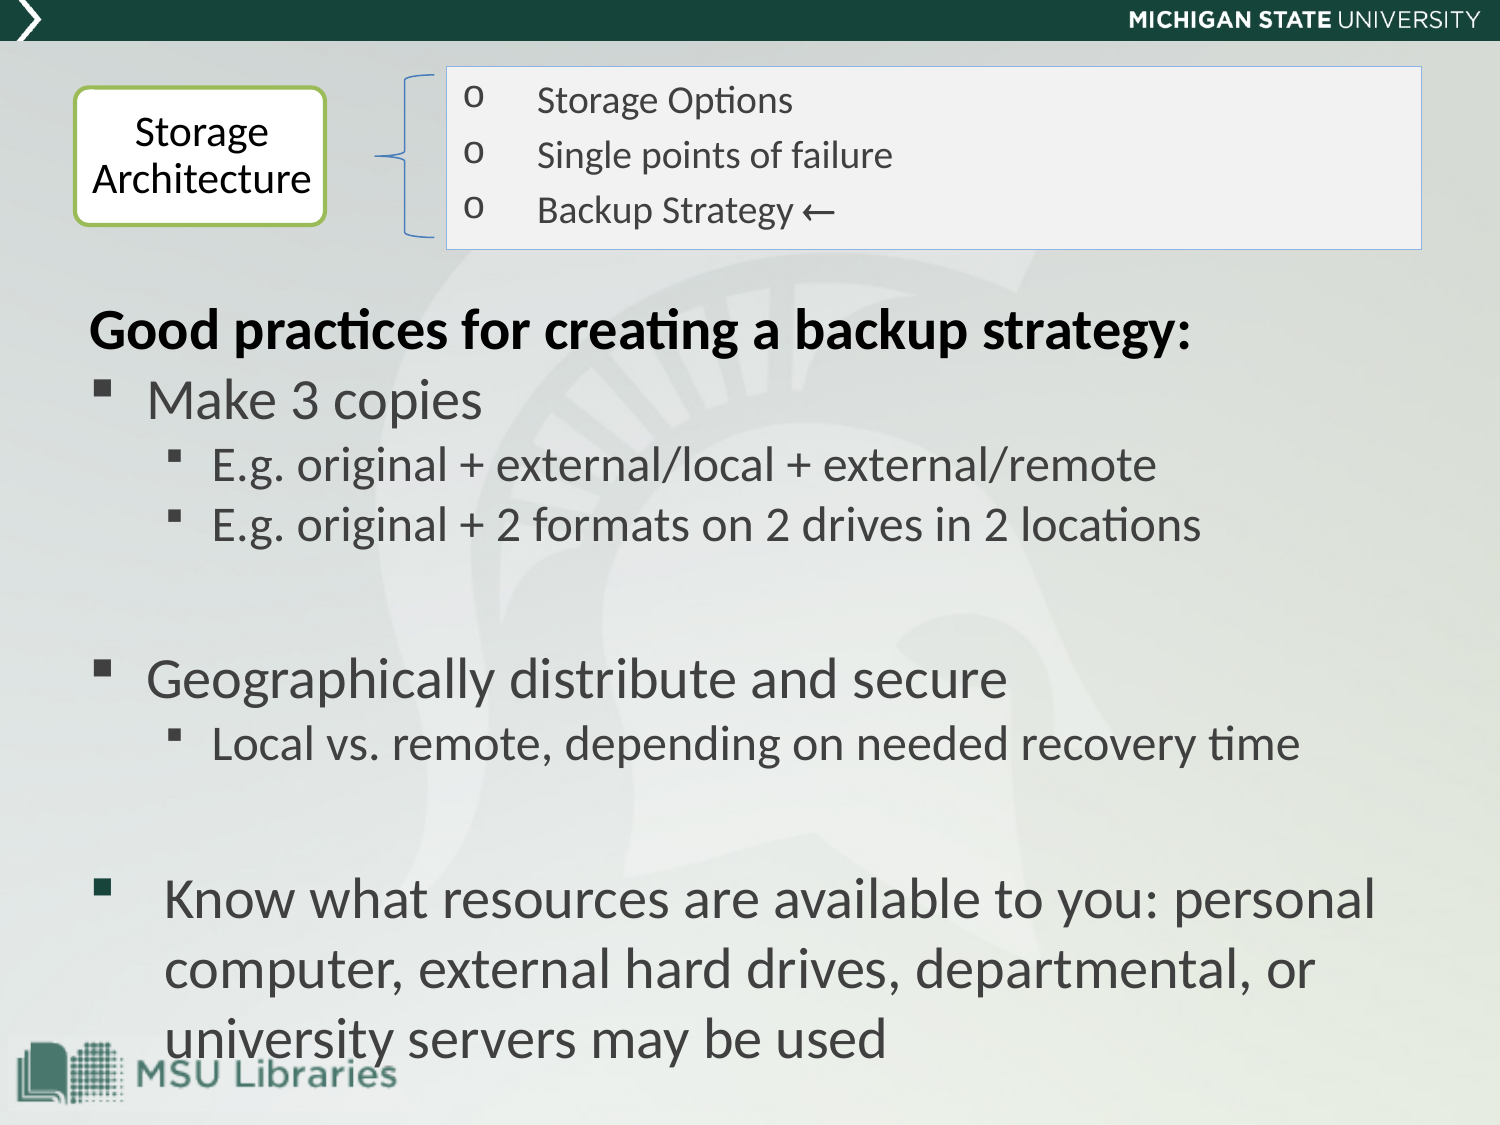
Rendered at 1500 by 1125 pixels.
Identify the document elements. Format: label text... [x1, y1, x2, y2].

list Good practices for creating a backup strategy: Make 3 copies E.g. original + external/local + external/remote E.g. original + 2 formats on 2 drives in 2 locations Geographically distribute and secure Local vs. remote, depending on needed recovery time Know what resources are available to you: personal computer, external hard drives, departmental, or university servers may be used [75, 283, 1425, 1005]
text_box Storage Options Single points of failure Backup Strategy  [466, 66, 1422, 250]
picture [0, 0, 1500, 1125]
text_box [12, 13, 463, 302]
